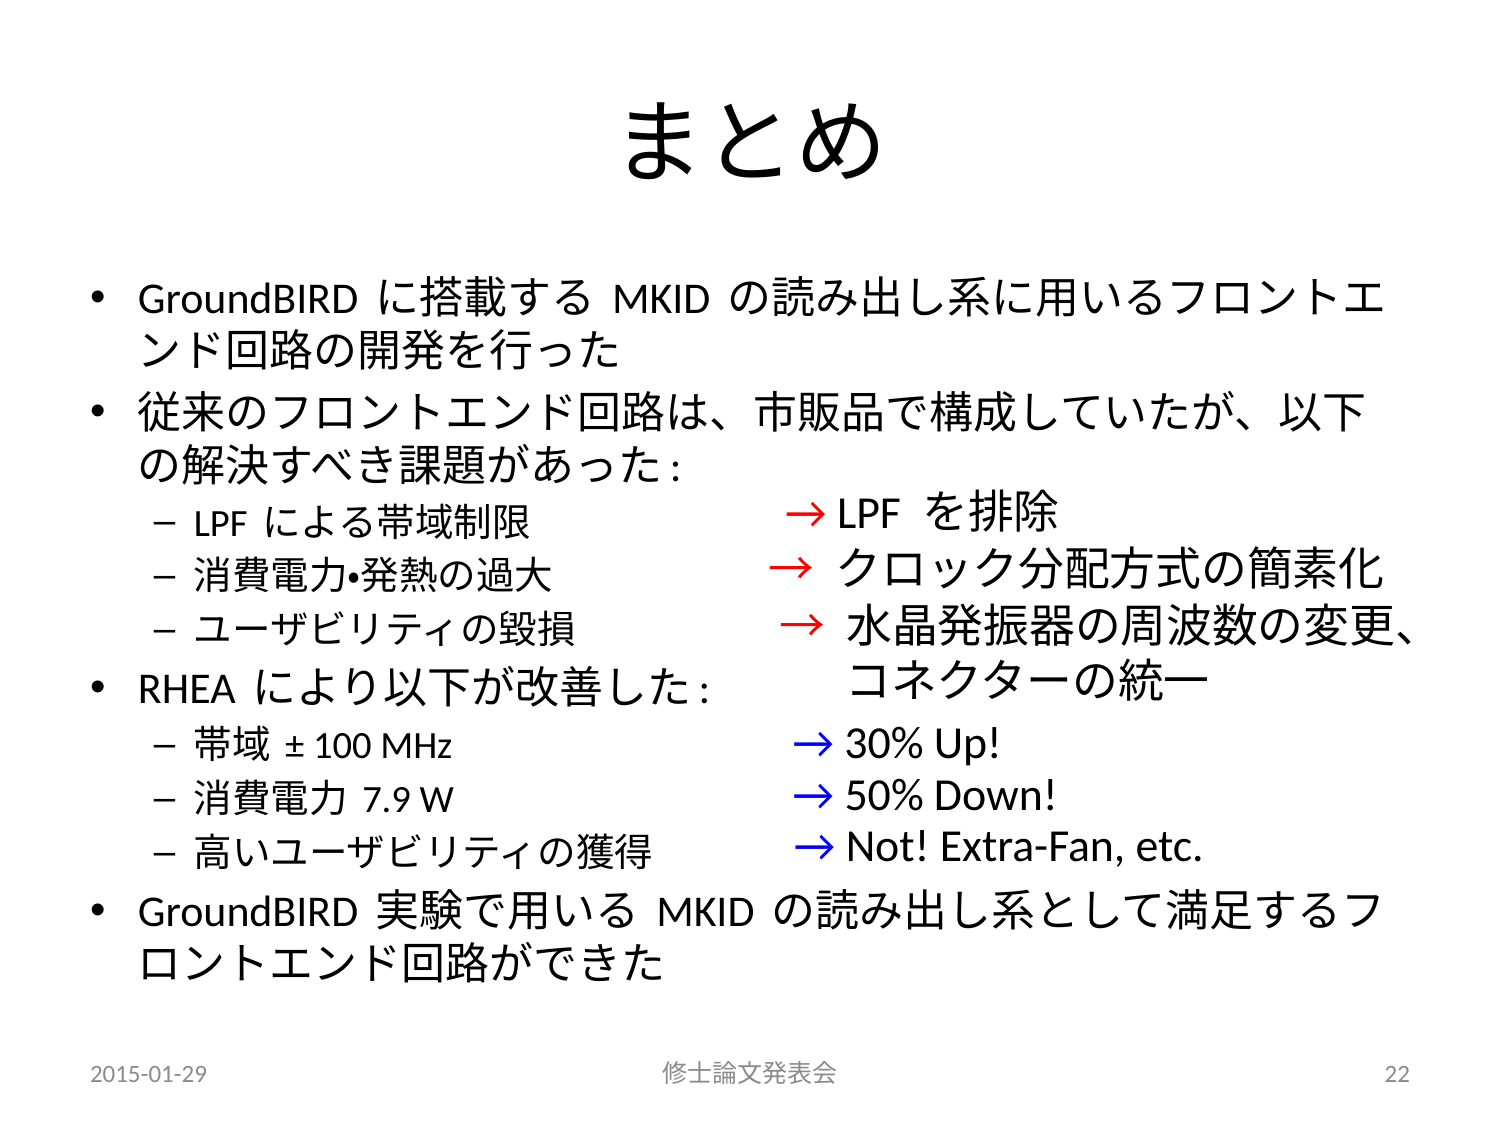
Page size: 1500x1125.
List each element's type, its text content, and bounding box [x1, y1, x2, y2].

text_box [776, 704, 1222, 880]
title まとめ [75, 45, 1425, 233]
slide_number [75, 1042, 425, 1103]
slide_number 22 [1074, 1042, 1425, 1103]
list GroundBIRD に搭載する MKID の読み出し系に用いるフロントエンド回路の開発を行った 従来のフロントエンド回路は、市販品で構成していたが、以下の解決すべき課題があった: LPF による帯域制限 消費電力・発熱の過大 ユーザビリティの毀損 RHEA により以下が改善した: 帯域 ± 100 MHz 消費電力 7.9 W 高いユーザビリティの獲得 GroundBIRD 実験で用いる MKID の読み出し系として満足するフロントエンド回路ができた [75, 262, 1425, 1005]
footer 修士論文発表会 [512, 1042, 988, 1103]
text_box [775, 475, 1445, 716]
